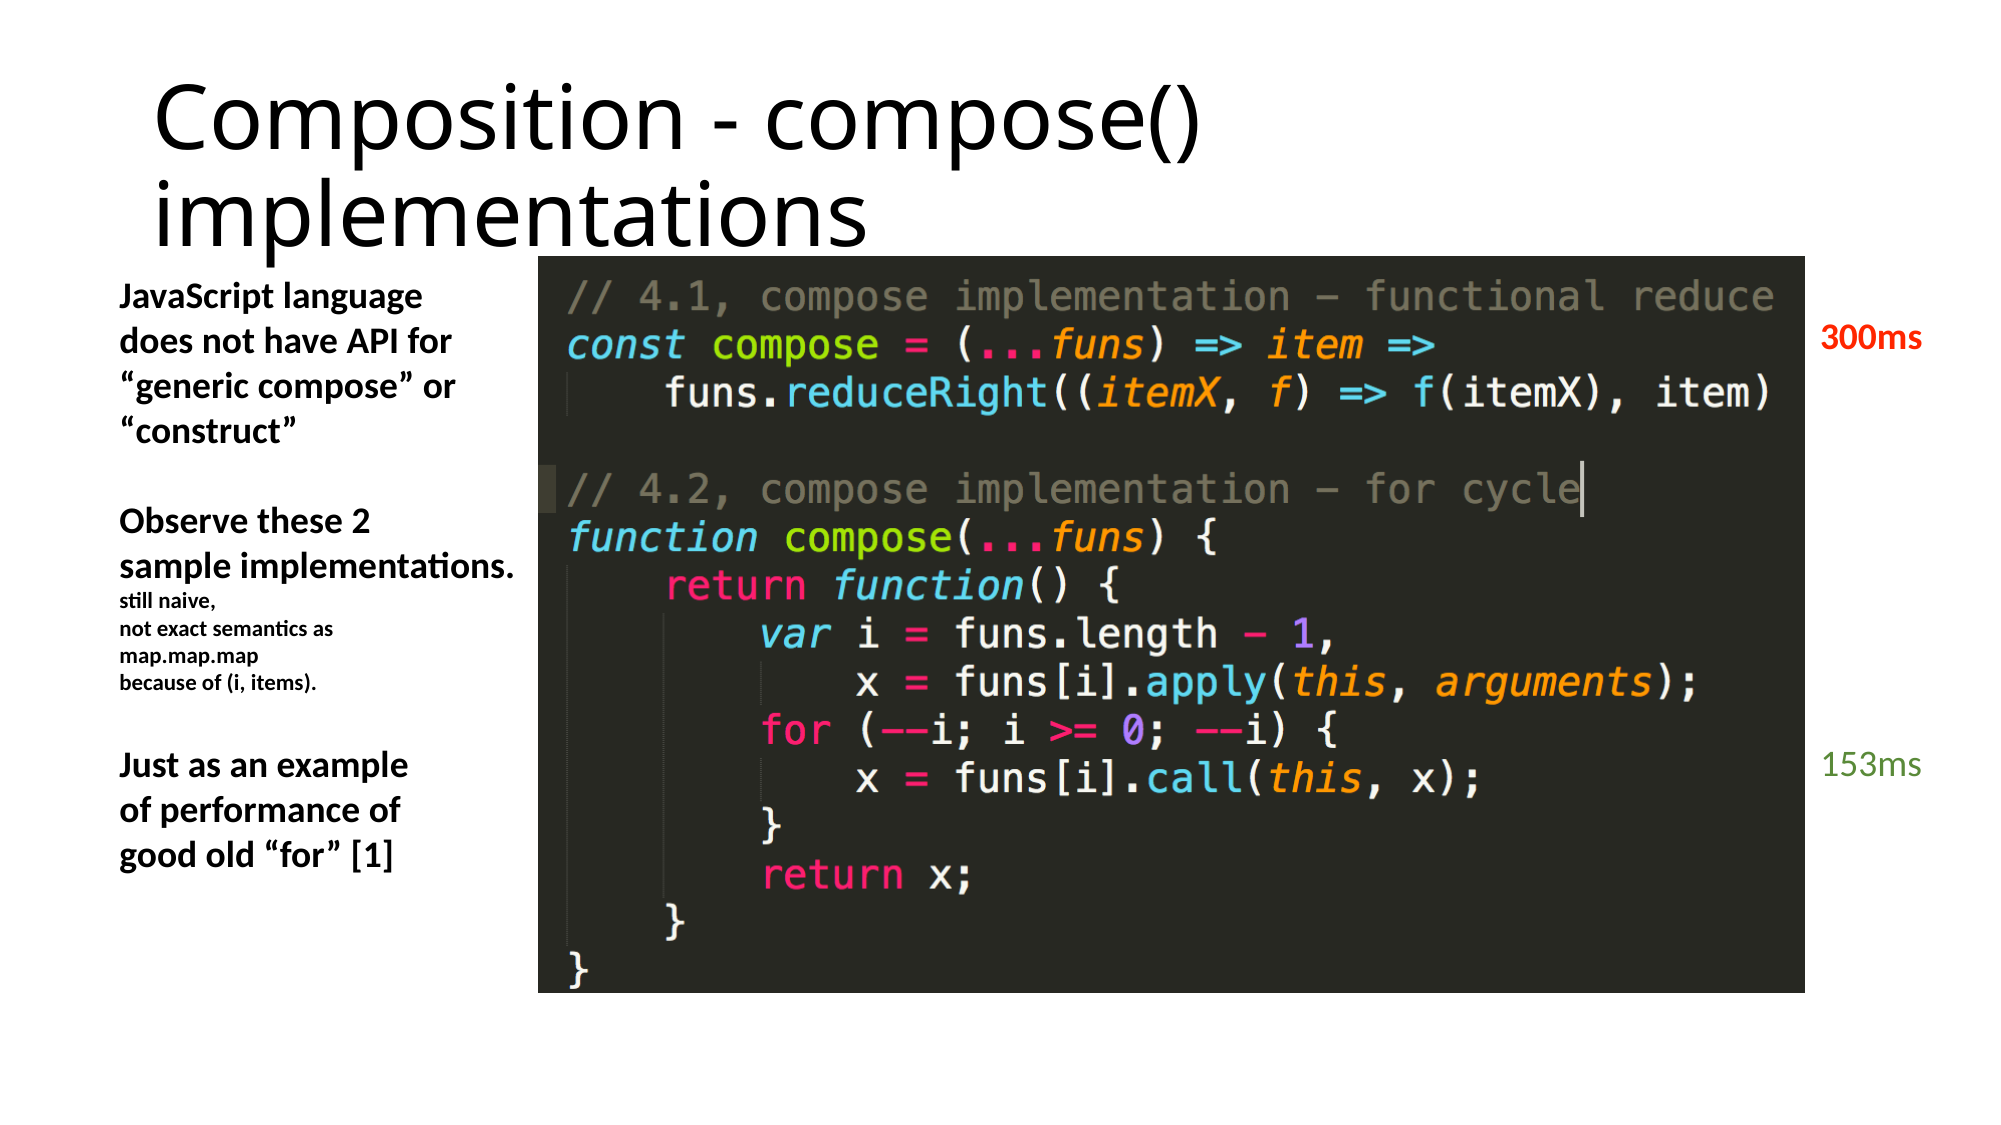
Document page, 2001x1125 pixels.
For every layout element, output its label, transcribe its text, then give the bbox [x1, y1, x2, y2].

picture [538, 256, 1805, 993]
text_box 153ms [1812, 731, 1930, 792]
text_box JavaScript language does not have API for “generic compose” or “construct” Observe these 2 sample implementations. still naive, not exact semantics as map.map.map because of (i, items). Just as an example of performance of good old “for” [1] [111, 263, 532, 883]
text_box 300ms [1812, 304, 1931, 365]
title Composition - compose() implementations [137, 59, 1863, 278]
